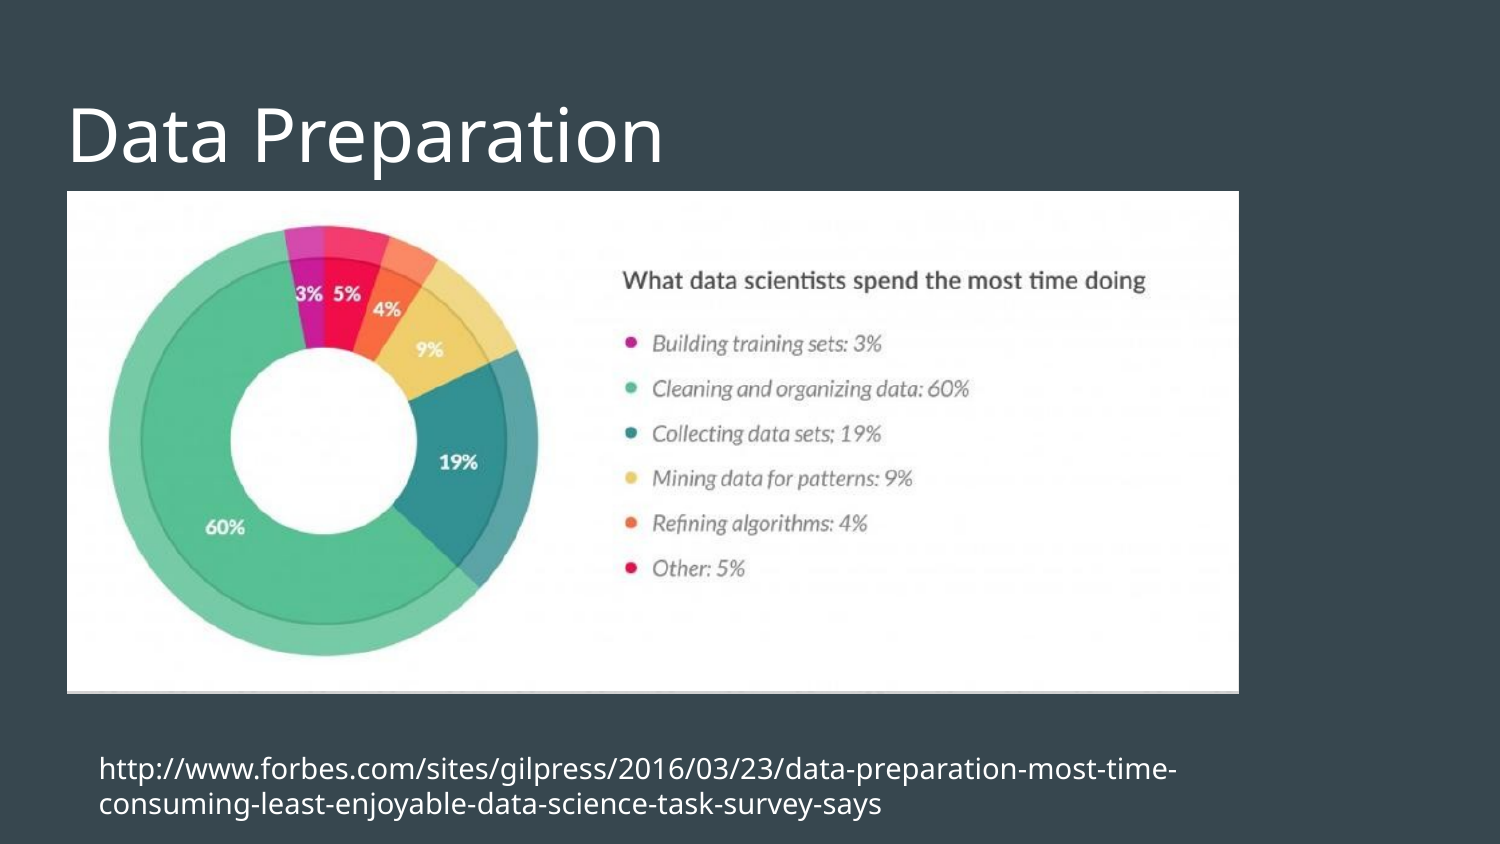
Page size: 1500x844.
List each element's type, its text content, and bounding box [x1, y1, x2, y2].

picture [67, 191, 1239, 694]
title Data Preparation [51, 72, 1449, 167]
text_box http://www.forbes.com/sites/gilpress/2016/03/23/data-preparation-most-time-consuming-least-enjoyable-data-science-task-survey-says [83, 735, 1255, 836]
